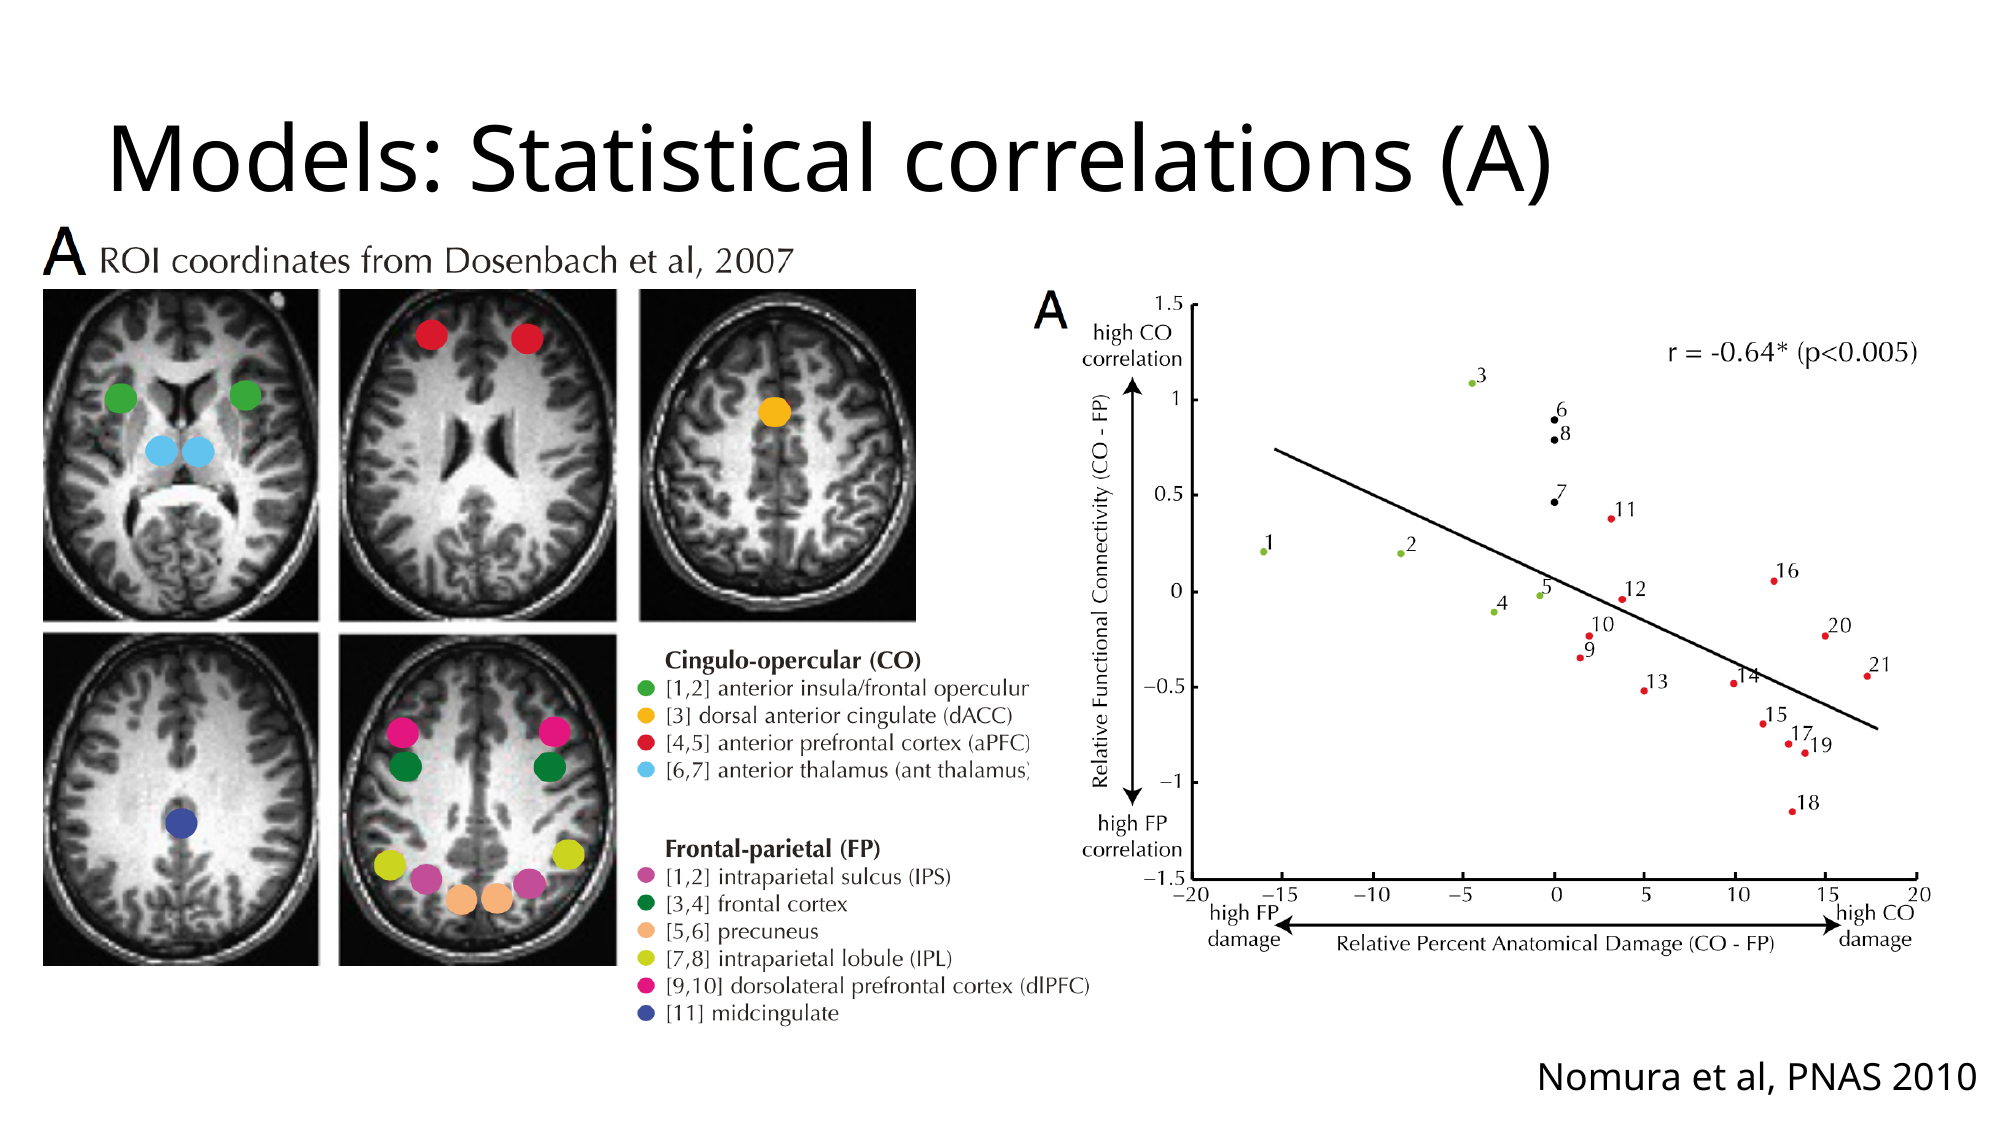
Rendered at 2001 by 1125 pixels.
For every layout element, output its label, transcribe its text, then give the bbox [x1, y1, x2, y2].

text_box Nomura et al, PNAS 2010 [1521, 1045, 1994, 1106]
title Models: Statistical correlations (A) [90, 52, 1863, 271]
picture [29, 217, 1938, 1027]
